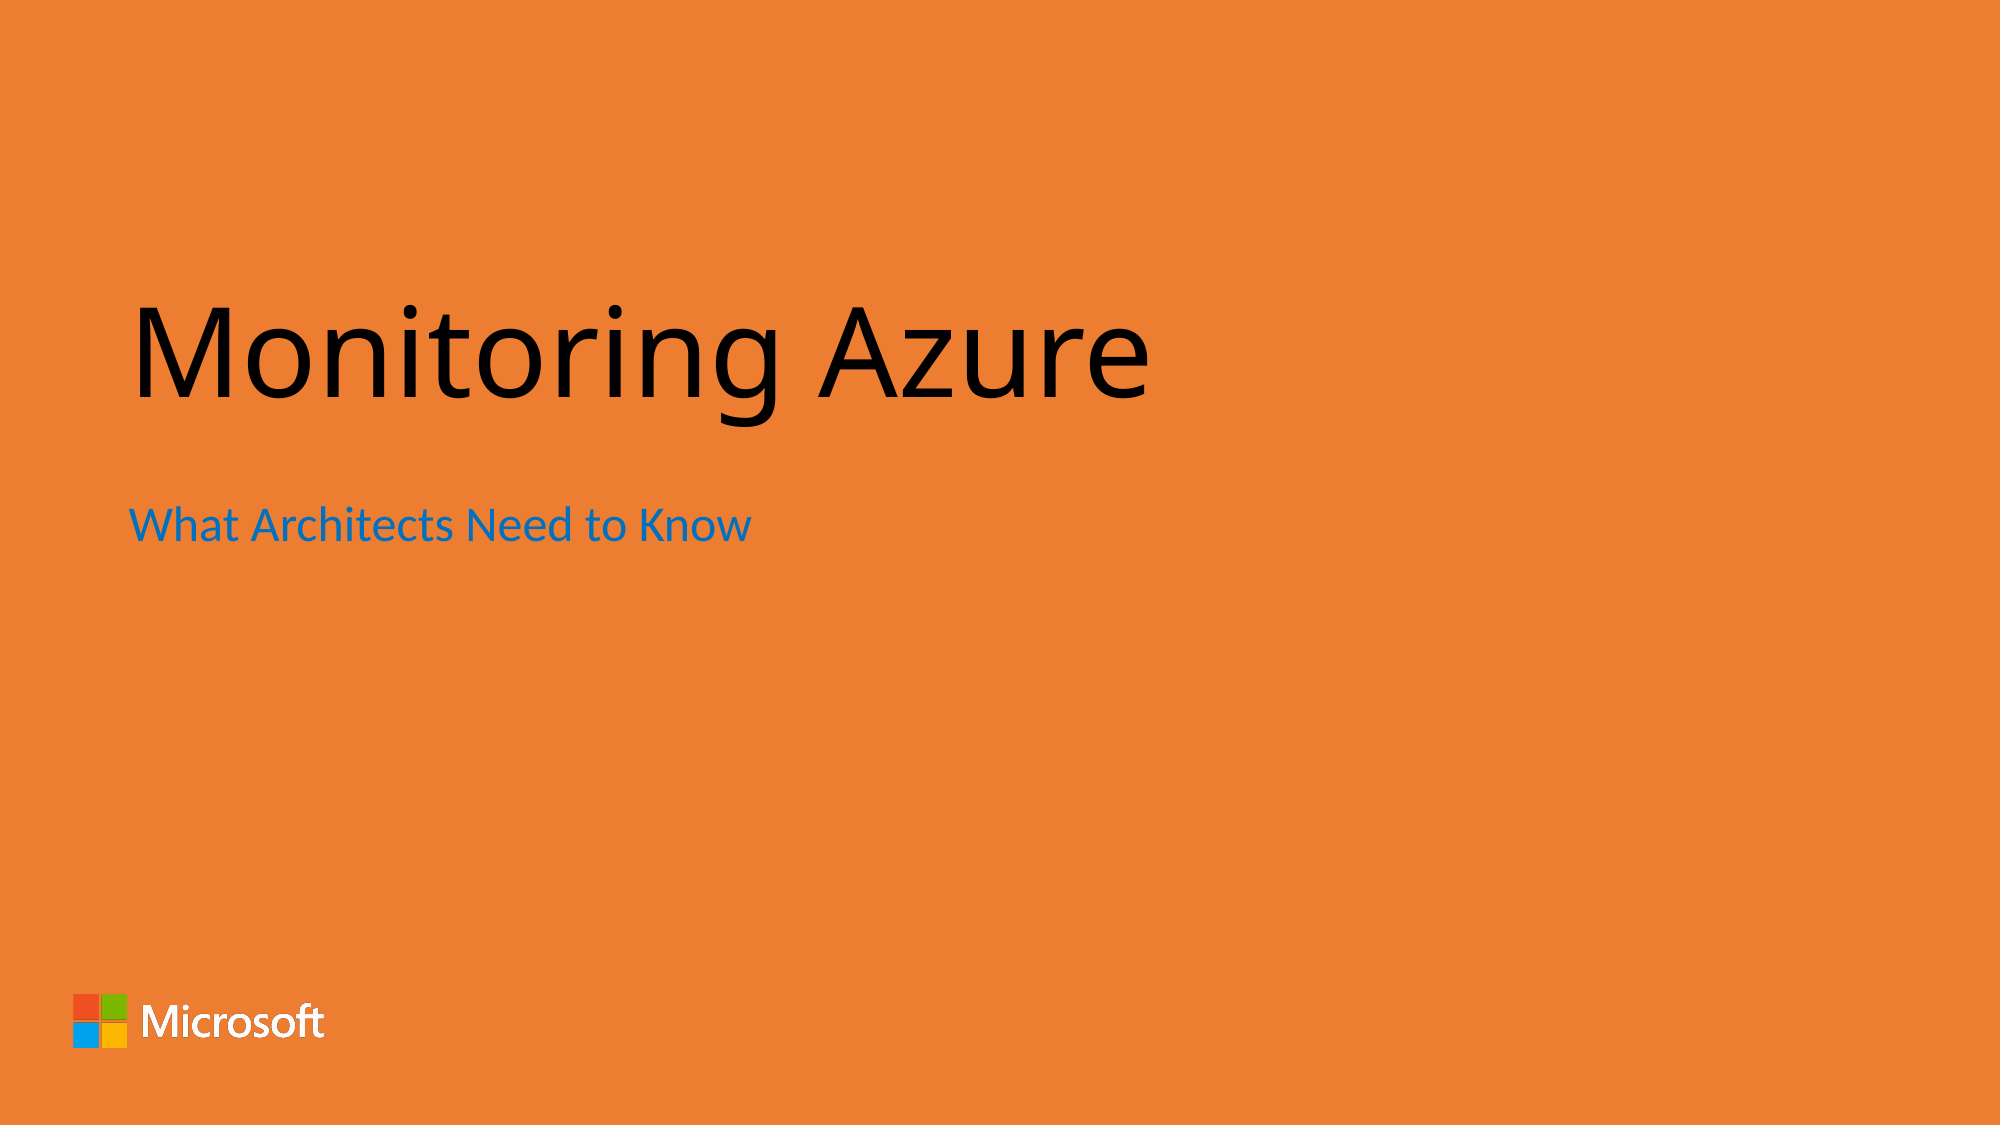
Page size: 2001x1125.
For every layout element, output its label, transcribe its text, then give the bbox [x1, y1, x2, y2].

title Monitoring Azure [113, 58, 1839, 432]
picture [73, 994, 324, 1048]
list What Architects Need to Know [113, 491, 1839, 738]
